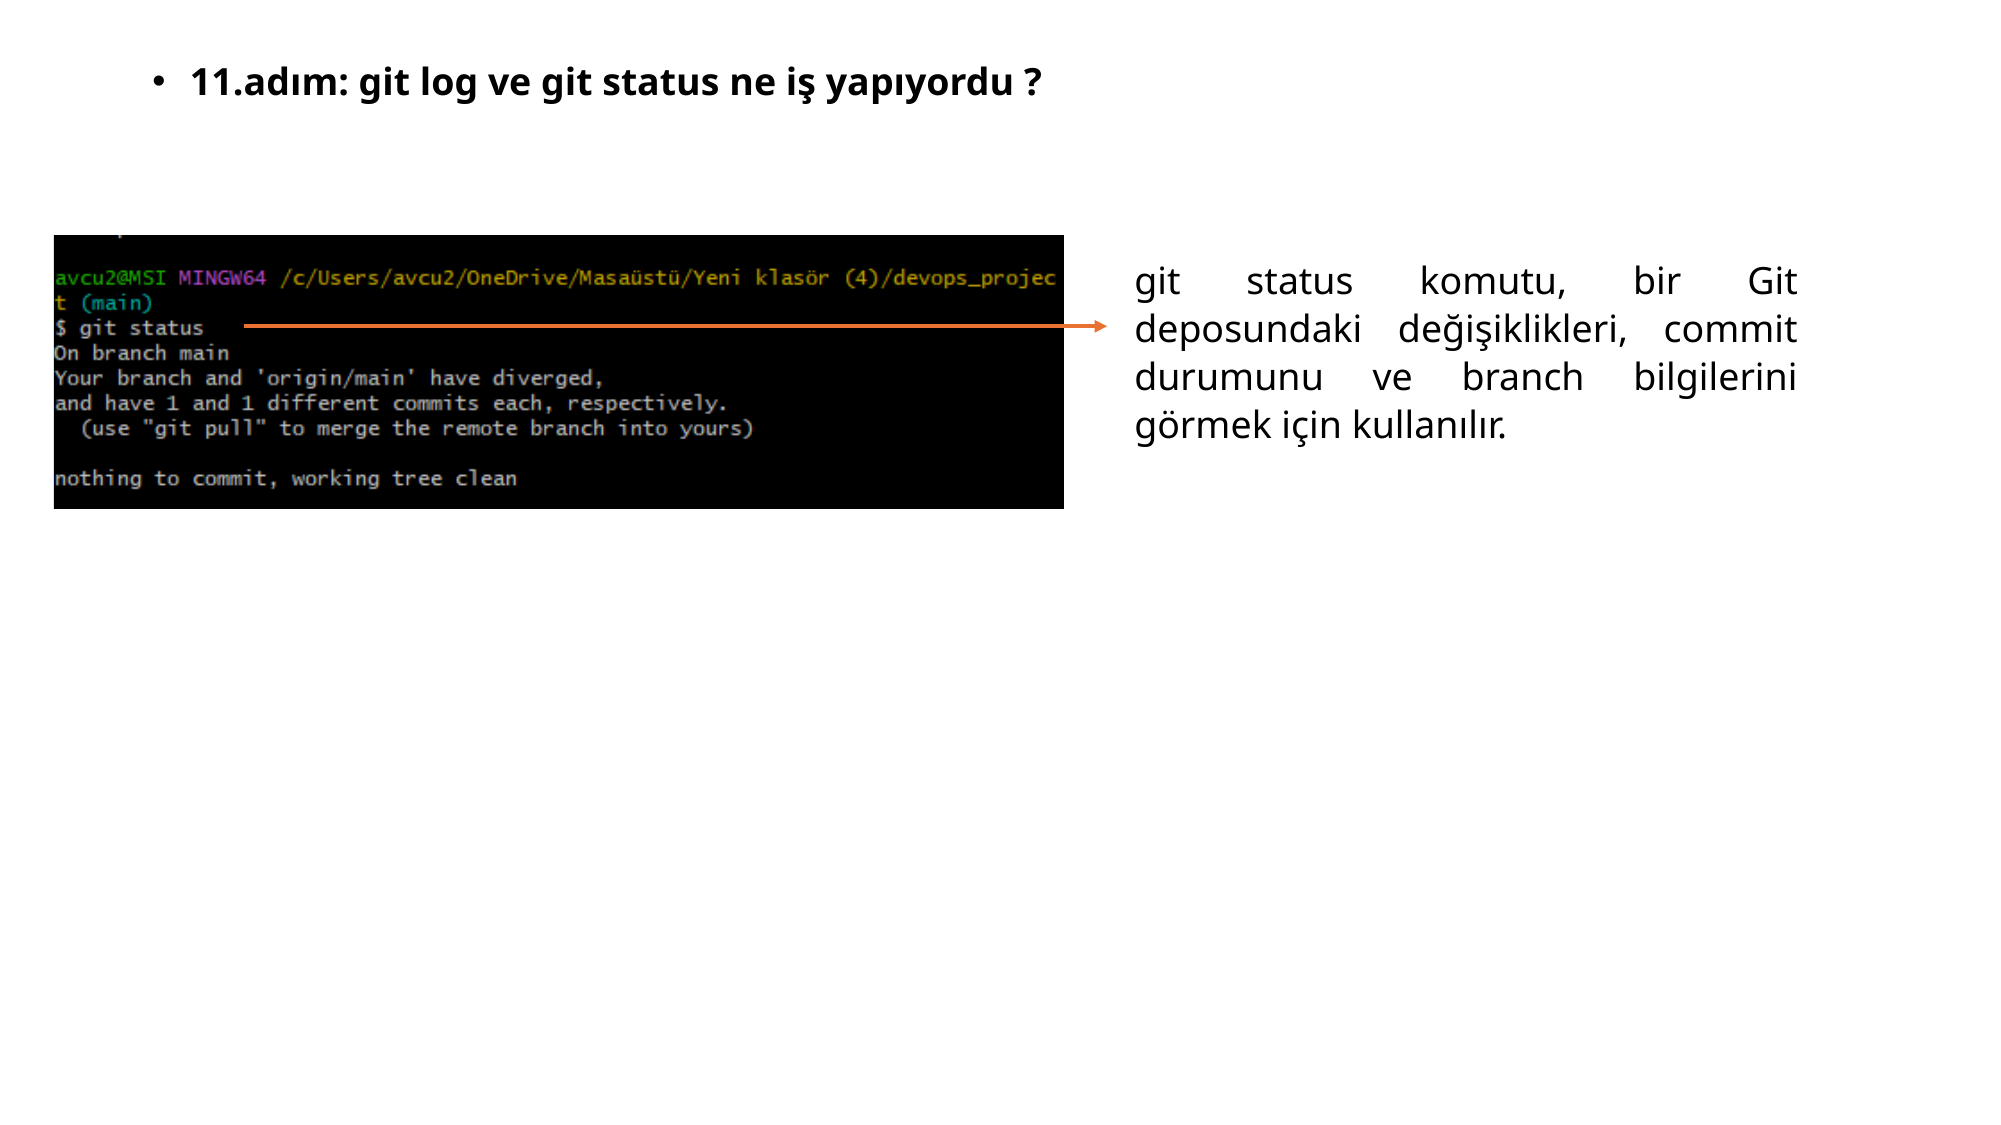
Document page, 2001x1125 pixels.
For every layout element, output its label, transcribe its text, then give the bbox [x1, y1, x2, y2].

picture [53, 234, 1065, 510]
list 11.adım: git log ve git status ne iş yapıyordu ? [137, 55, 1863, 155]
text_box git status komutu, bir Git deposundaki değişiklikleri, commit durumunu ve branch bilgilerini görmek için kullanılır. [1119, 246, 1813, 454]
